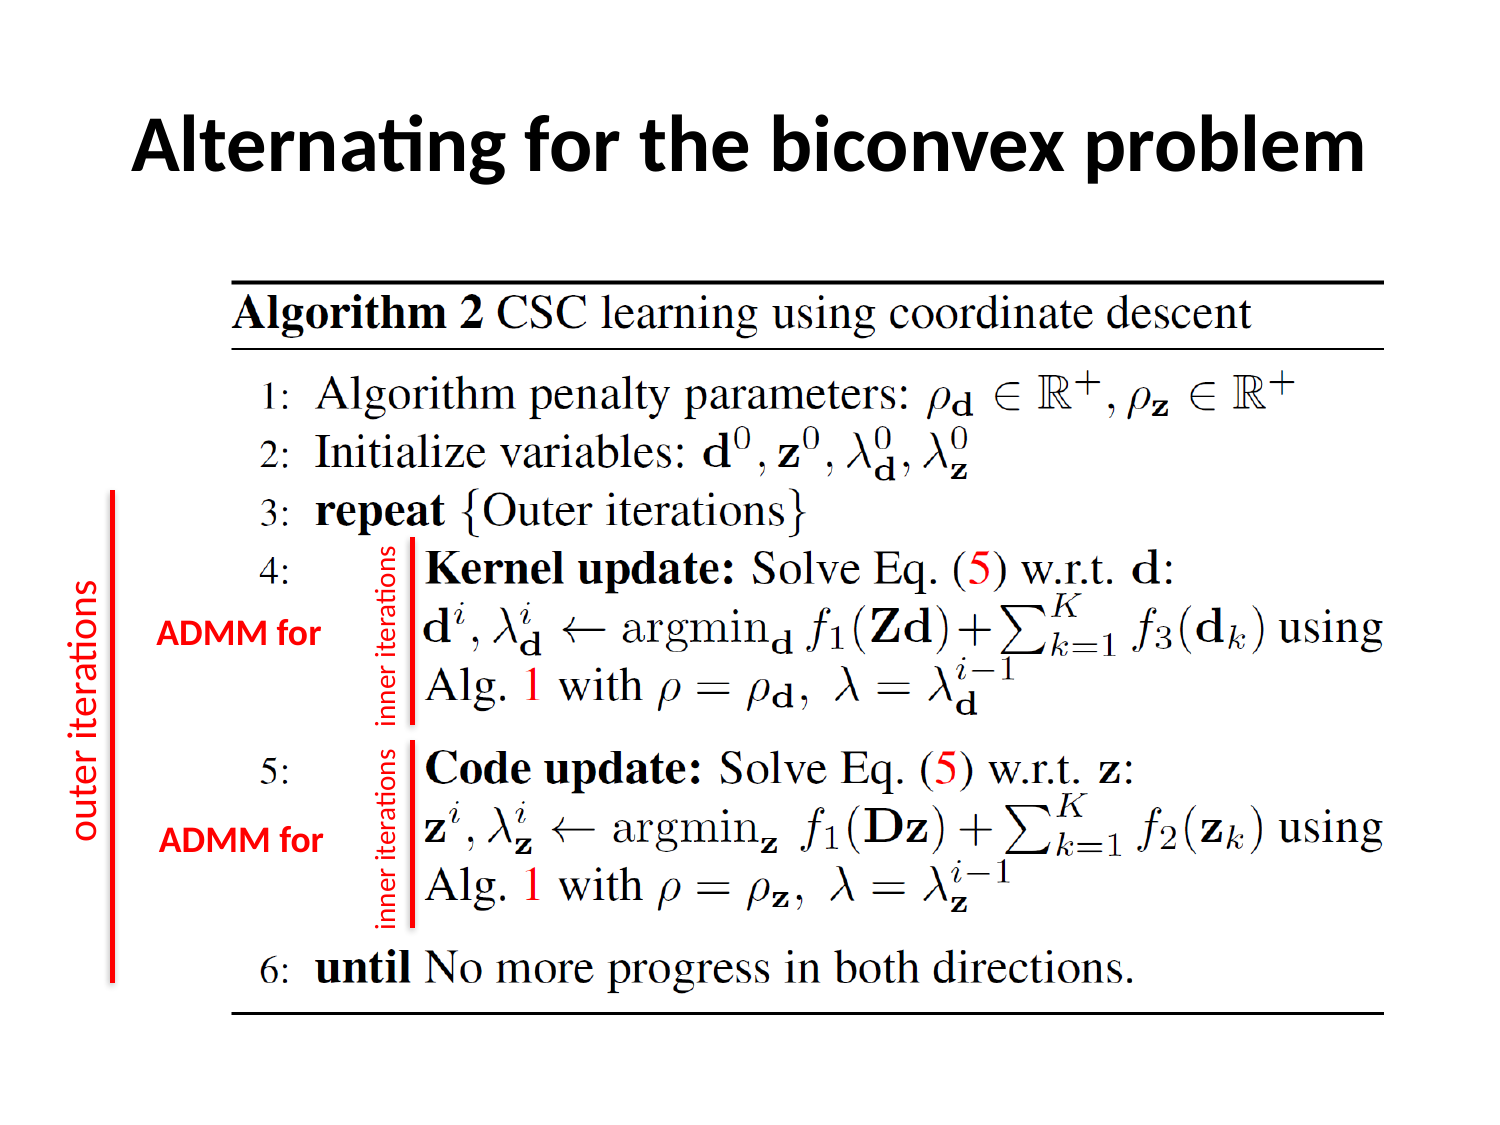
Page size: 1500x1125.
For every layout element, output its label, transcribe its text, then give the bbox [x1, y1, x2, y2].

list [215, 269, 1401, 1038]
title Alternating for the biconvex problem [75, 45, 1425, 233]
text_box outer iterations [46, 541, 108, 858]
